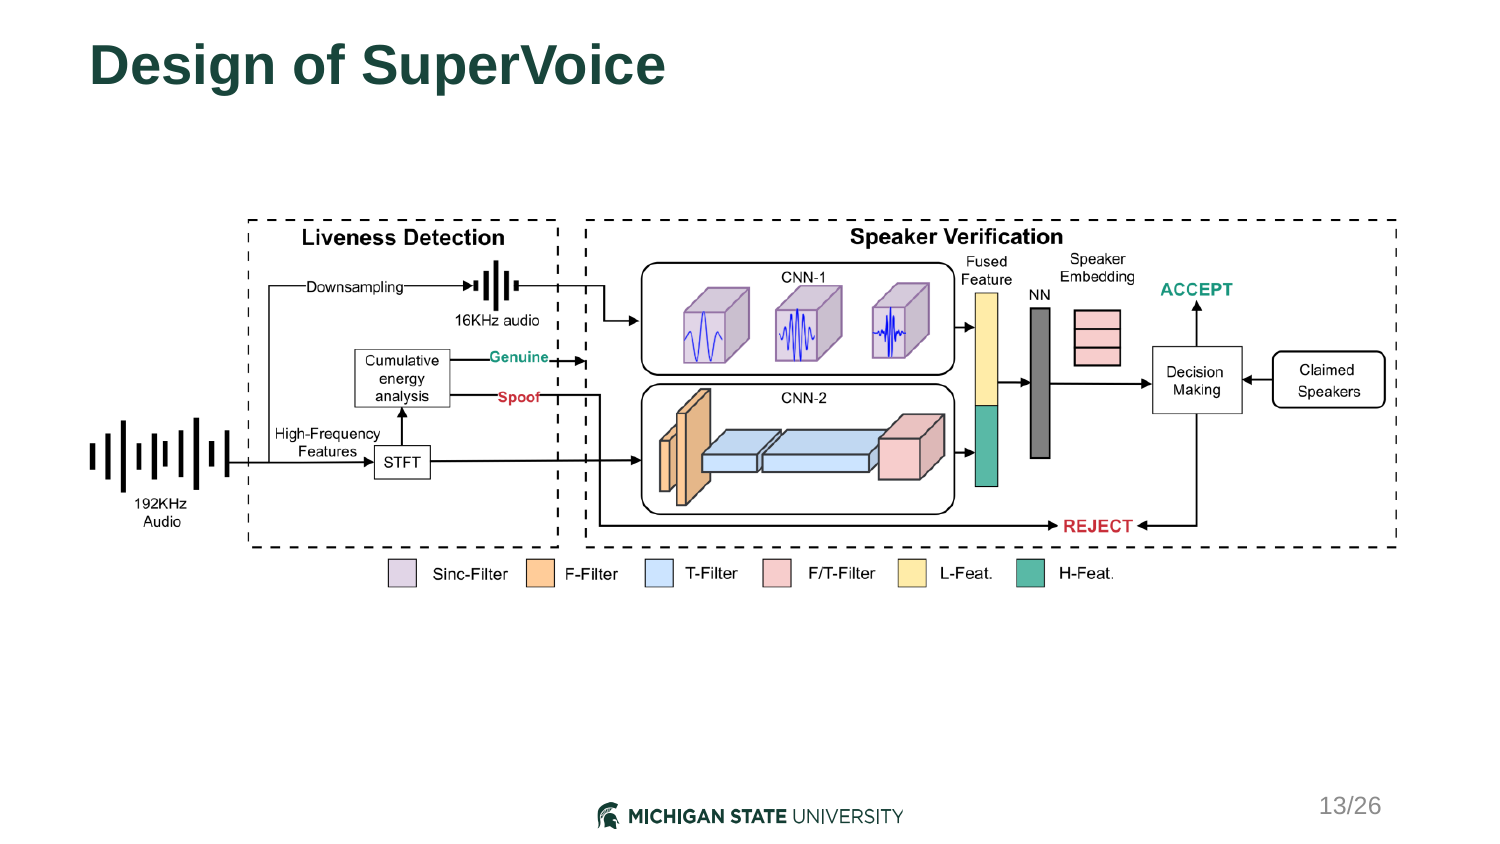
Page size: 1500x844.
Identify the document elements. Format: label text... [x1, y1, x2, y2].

picture [55, 129, 1418, 599]
slide_number 13/26 [1059, 782, 1397, 828]
title Design of SuperVoice [75, 21, 1473, 129]
